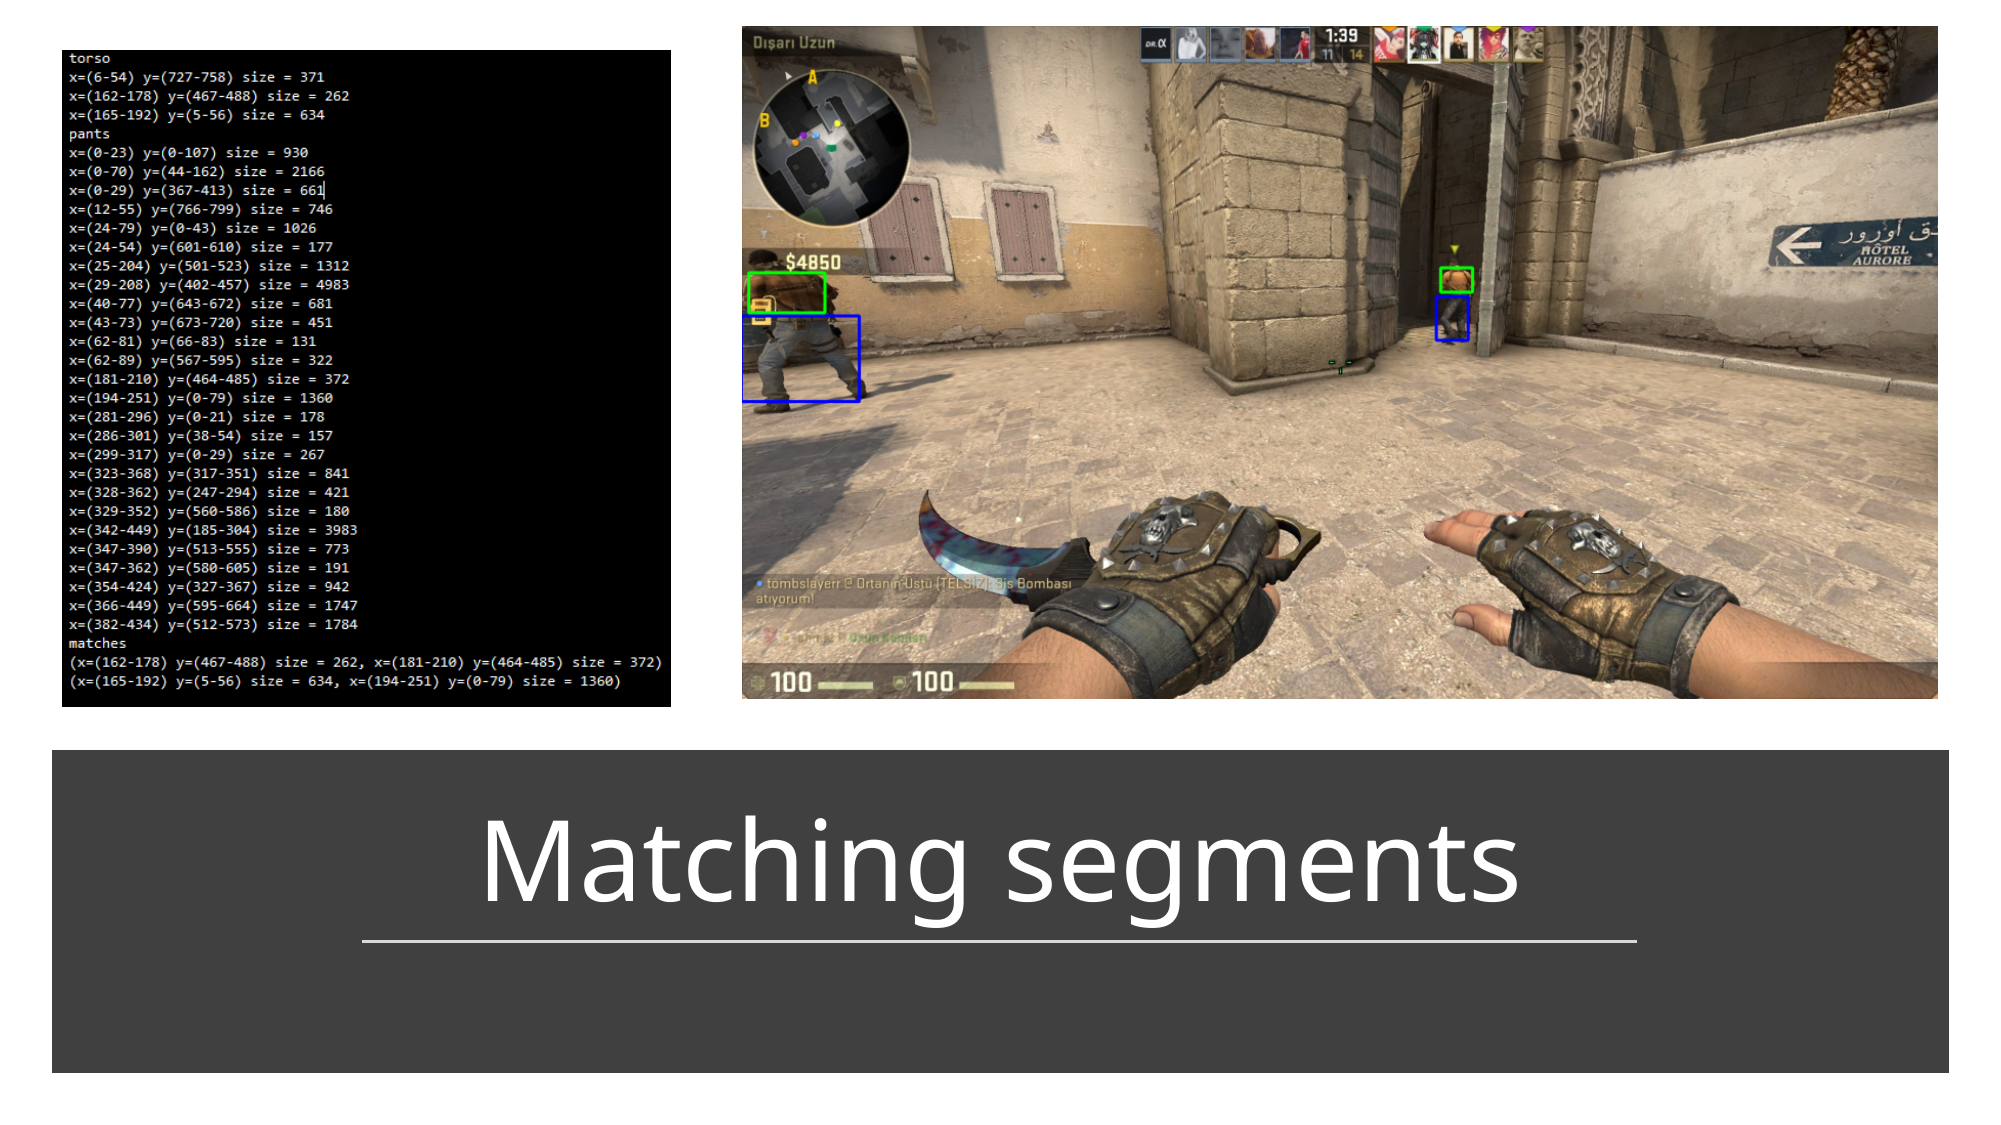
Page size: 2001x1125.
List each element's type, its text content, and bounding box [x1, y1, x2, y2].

picture [61, 50, 671, 707]
picture [742, 26, 1938, 699]
title Matching segments [86, 780, 1914, 933]
text_box [61, 759, 1939, 1064]
